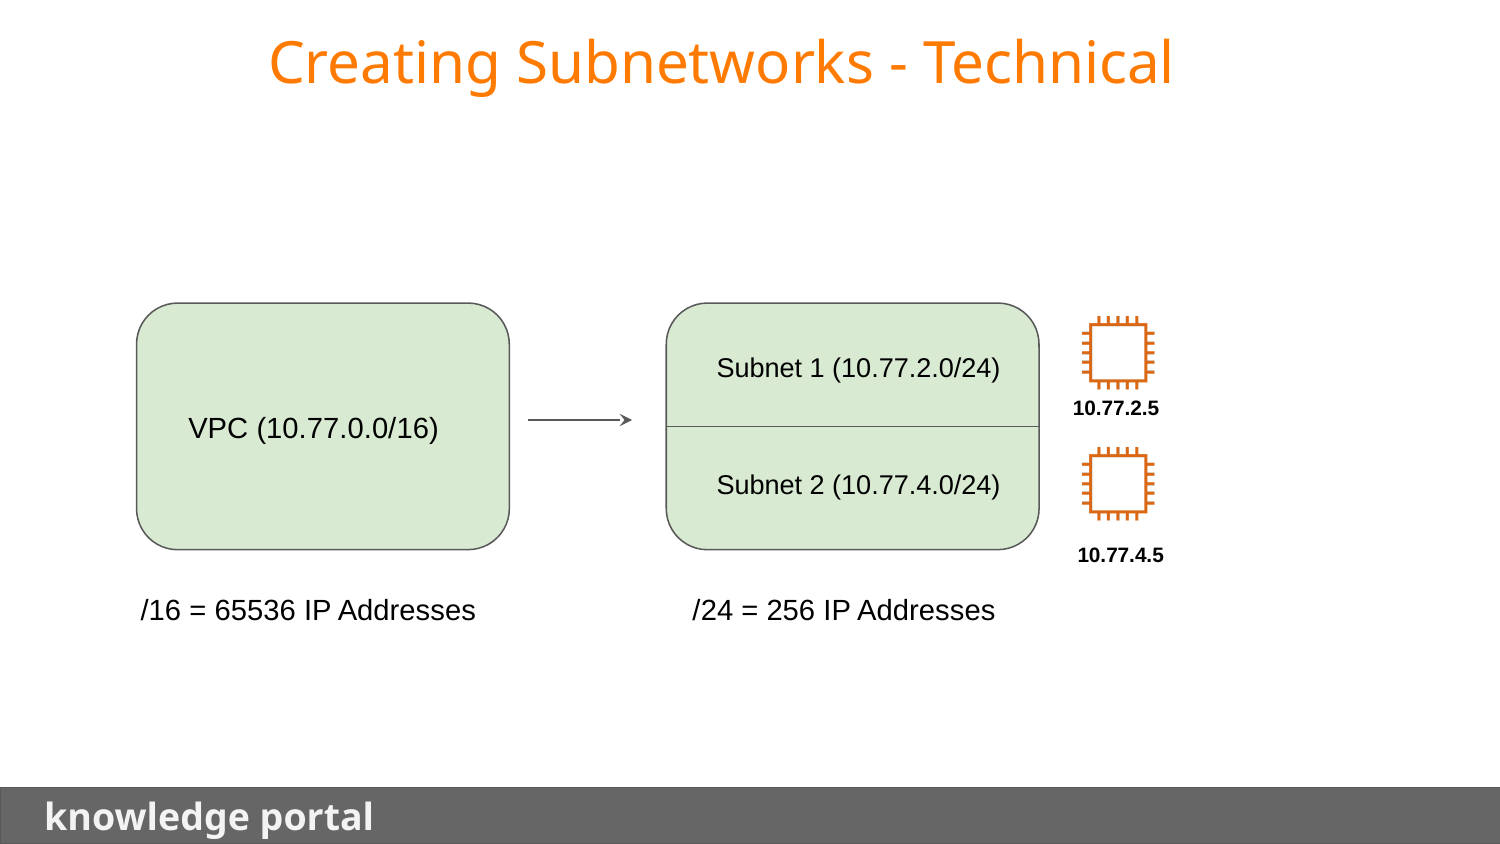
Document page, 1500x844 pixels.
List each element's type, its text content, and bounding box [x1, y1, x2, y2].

text_box 10.77.2.5 [1057, 382, 1216, 433]
picture [1079, 314, 1157, 391]
text_box 10.77.4.5 [1062, 529, 1192, 580]
picture [1079, 445, 1157, 522]
text_box /16 = 65536 IP Addresses [125, 575, 520, 641]
text_box [666, 303, 1040, 426]
subtitle Creating Subnetworks - Technical [0, 10, 1413, 141]
text_box Subnet 2 (10.77.4.0/24) [701, 452, 1017, 515]
text_box /24 = 256 IP Addresses [677, 575, 1041, 641]
text_box Subnet 1 (10.77.2.0/24) [701, 335, 1017, 398]
text_box VPC (10.77.0.0/16) [136, 303, 510, 550]
text_box [666, 432, 1040, 550]
text_box knowledge portal [0, 787, 1500, 844]
